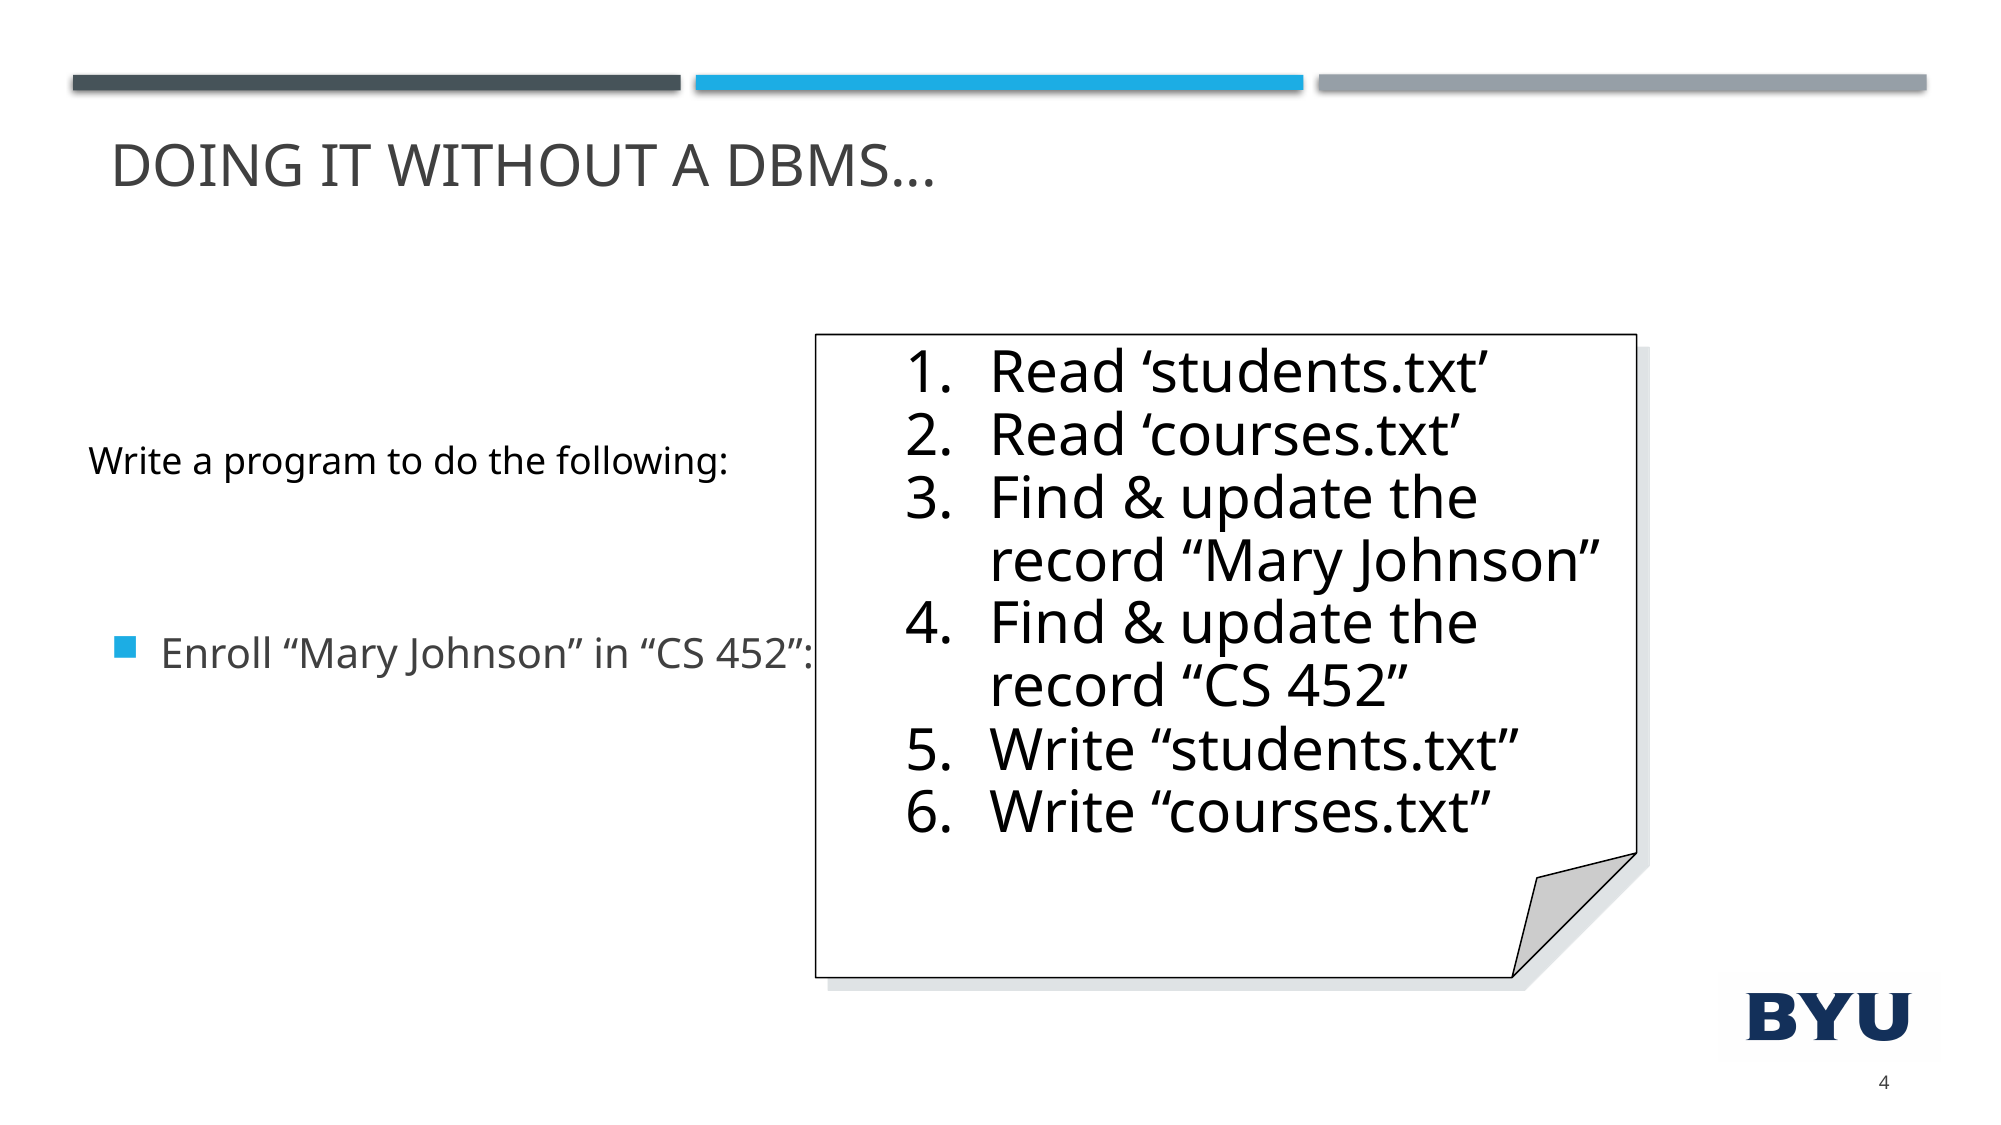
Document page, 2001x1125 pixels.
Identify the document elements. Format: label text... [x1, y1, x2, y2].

slide_number 4 [1732, 1053, 1905, 1114]
list Enroll “Mary Johnson” in “CS 452”: [95, 383, 827, 983]
text_box Read ‘students.txt’ Read ‘courses.txt’ Find & update the record “Mary Johnson” Find & update the record “CS 452” Write “students.txt” Write “courses.txt” [815, 334, 1637, 978]
picture [1718, 972, 1941, 1062]
list Enroll “Mary Johnson” in “CS 452”: [1536, 383, 1905, 983]
title Doing it without a DBMS... [95, 115, 1905, 206]
text_box Write a program to do the following: [73, 429, 745, 490]
